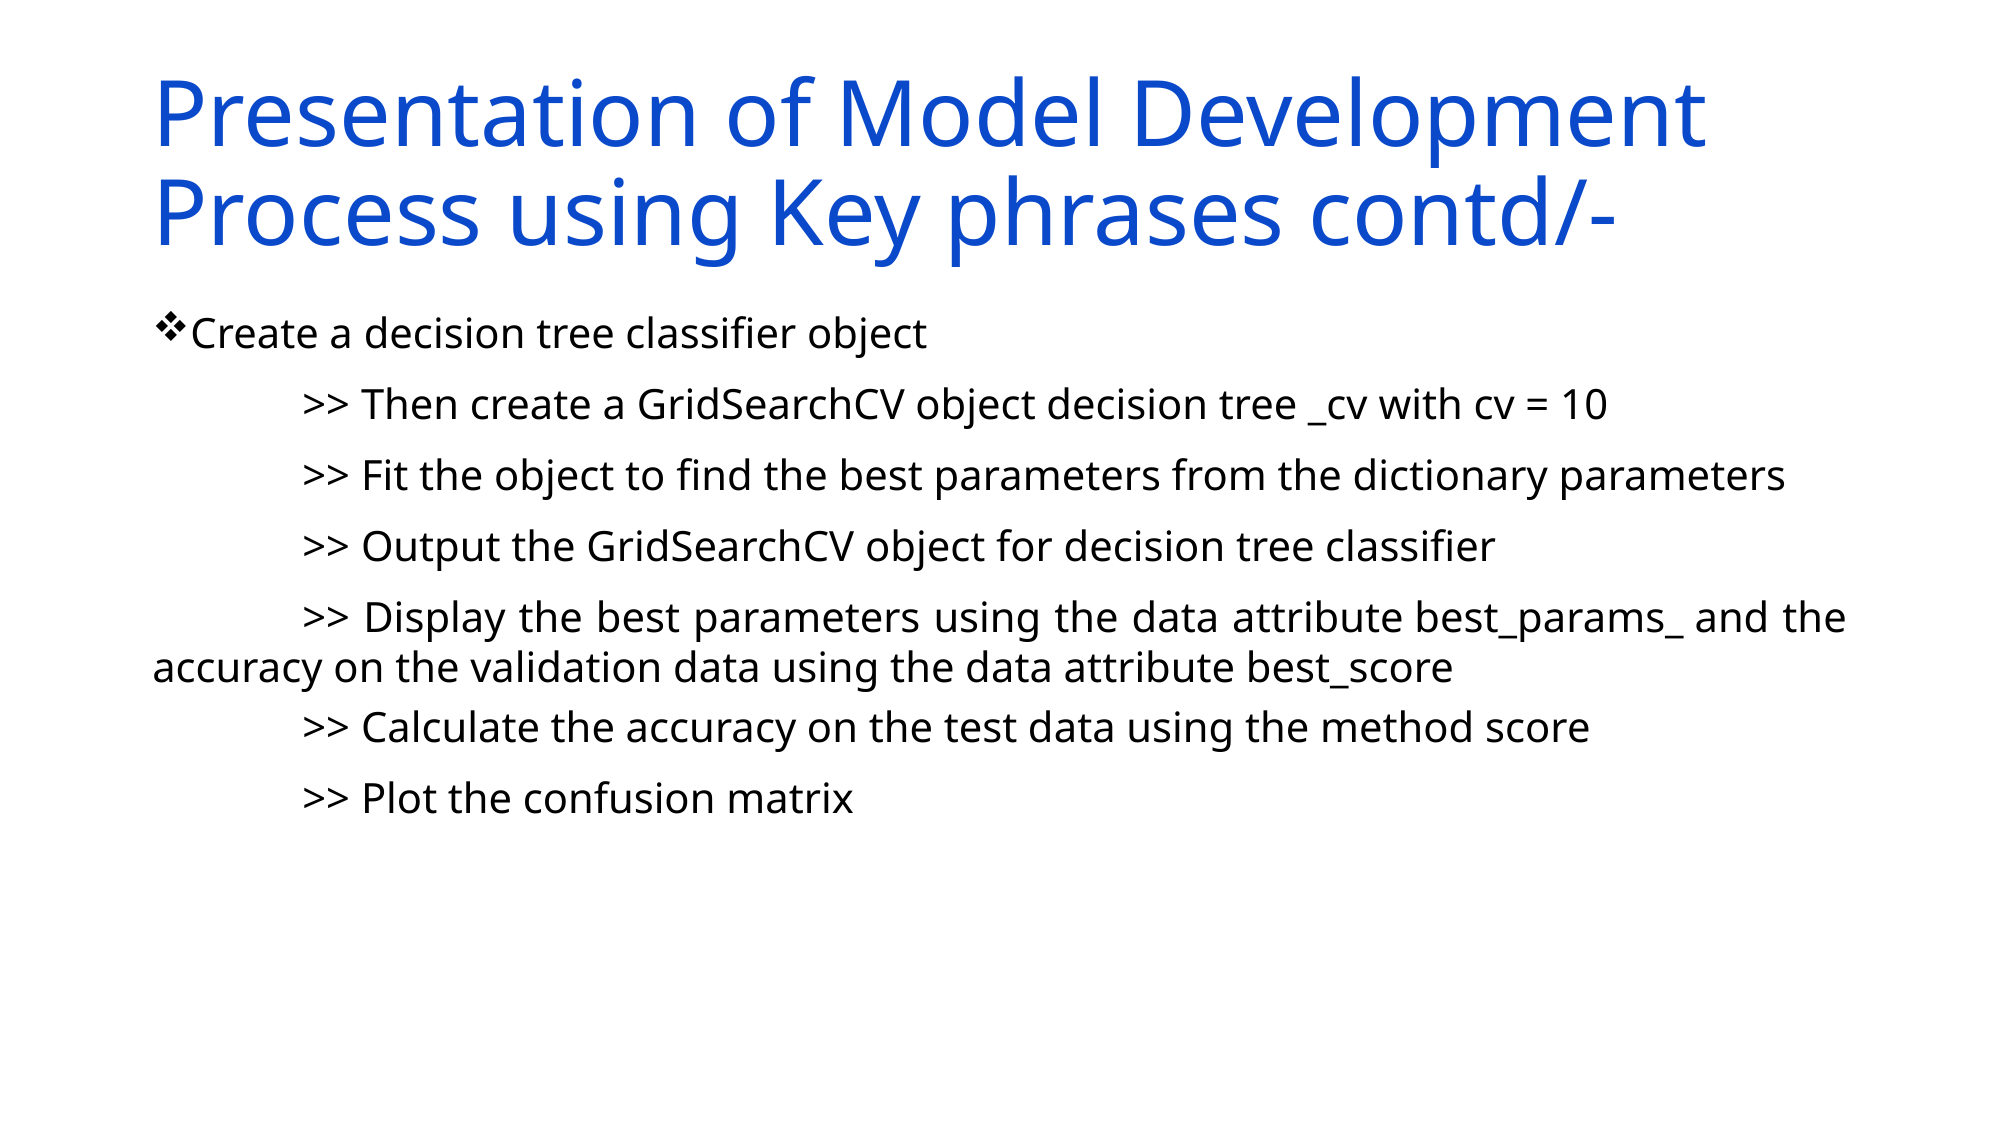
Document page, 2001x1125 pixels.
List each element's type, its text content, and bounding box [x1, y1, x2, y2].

title Presentation of Model Development Process using Key phrases contd/- [137, 59, 1863, 278]
list Create a decision tree classifier object >> Then create a GridSearchCV object decision tree _cv with cv = 10 >> Fit the object to find the best parameters from the dictionary parameters >> Output the GridSearchCV object for decision tree classifier >> Display the best parameters using the data attribute best_params_ and the accuracy on the validation data using the data attribute best_score >> Calculate the accuracy on the test data using the method score >> Plot the confusion matrix [137, 299, 1863, 1014]
